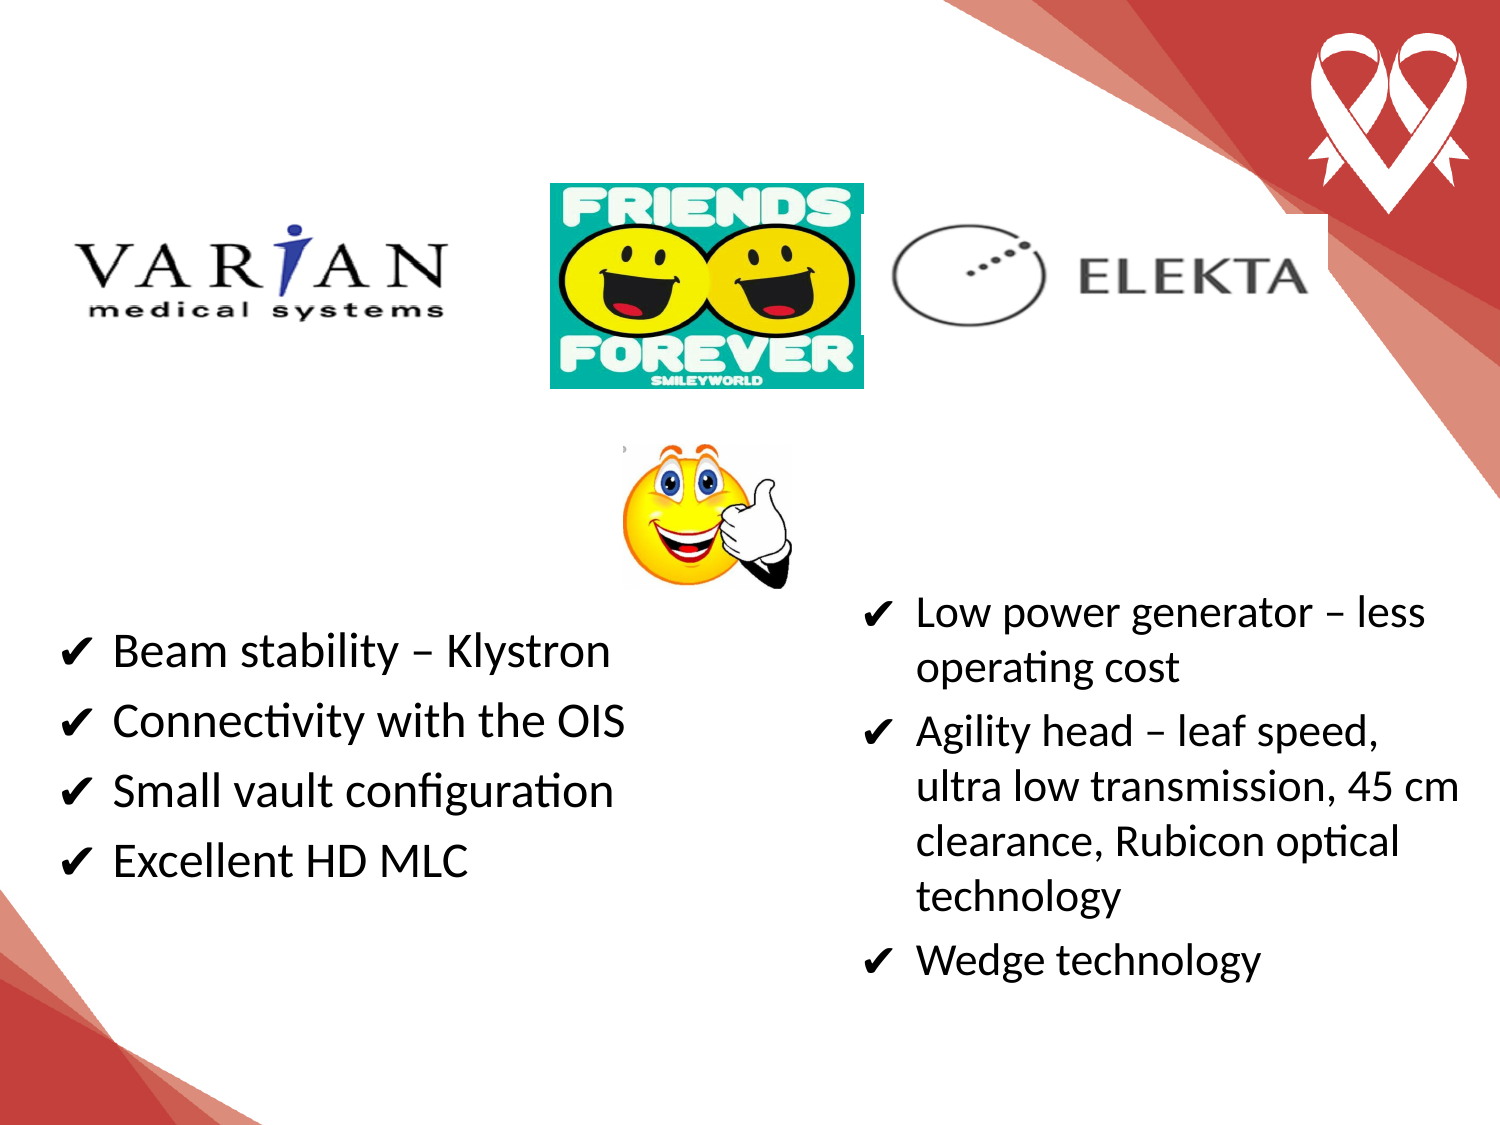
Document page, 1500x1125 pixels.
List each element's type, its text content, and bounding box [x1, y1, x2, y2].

list Beam stability – Klystron Connectivity with the OIS Small vault configuration Excellent HD MLC [41, 609, 648, 947]
text_box Low power generator – less operating cost Agility head – leaf speed, ultra low transmission, 45 cm clearance, Rubicon optical technology Wedge technology [844, 574, 1483, 1045]
picture [0, 0, 1500, 1125]
